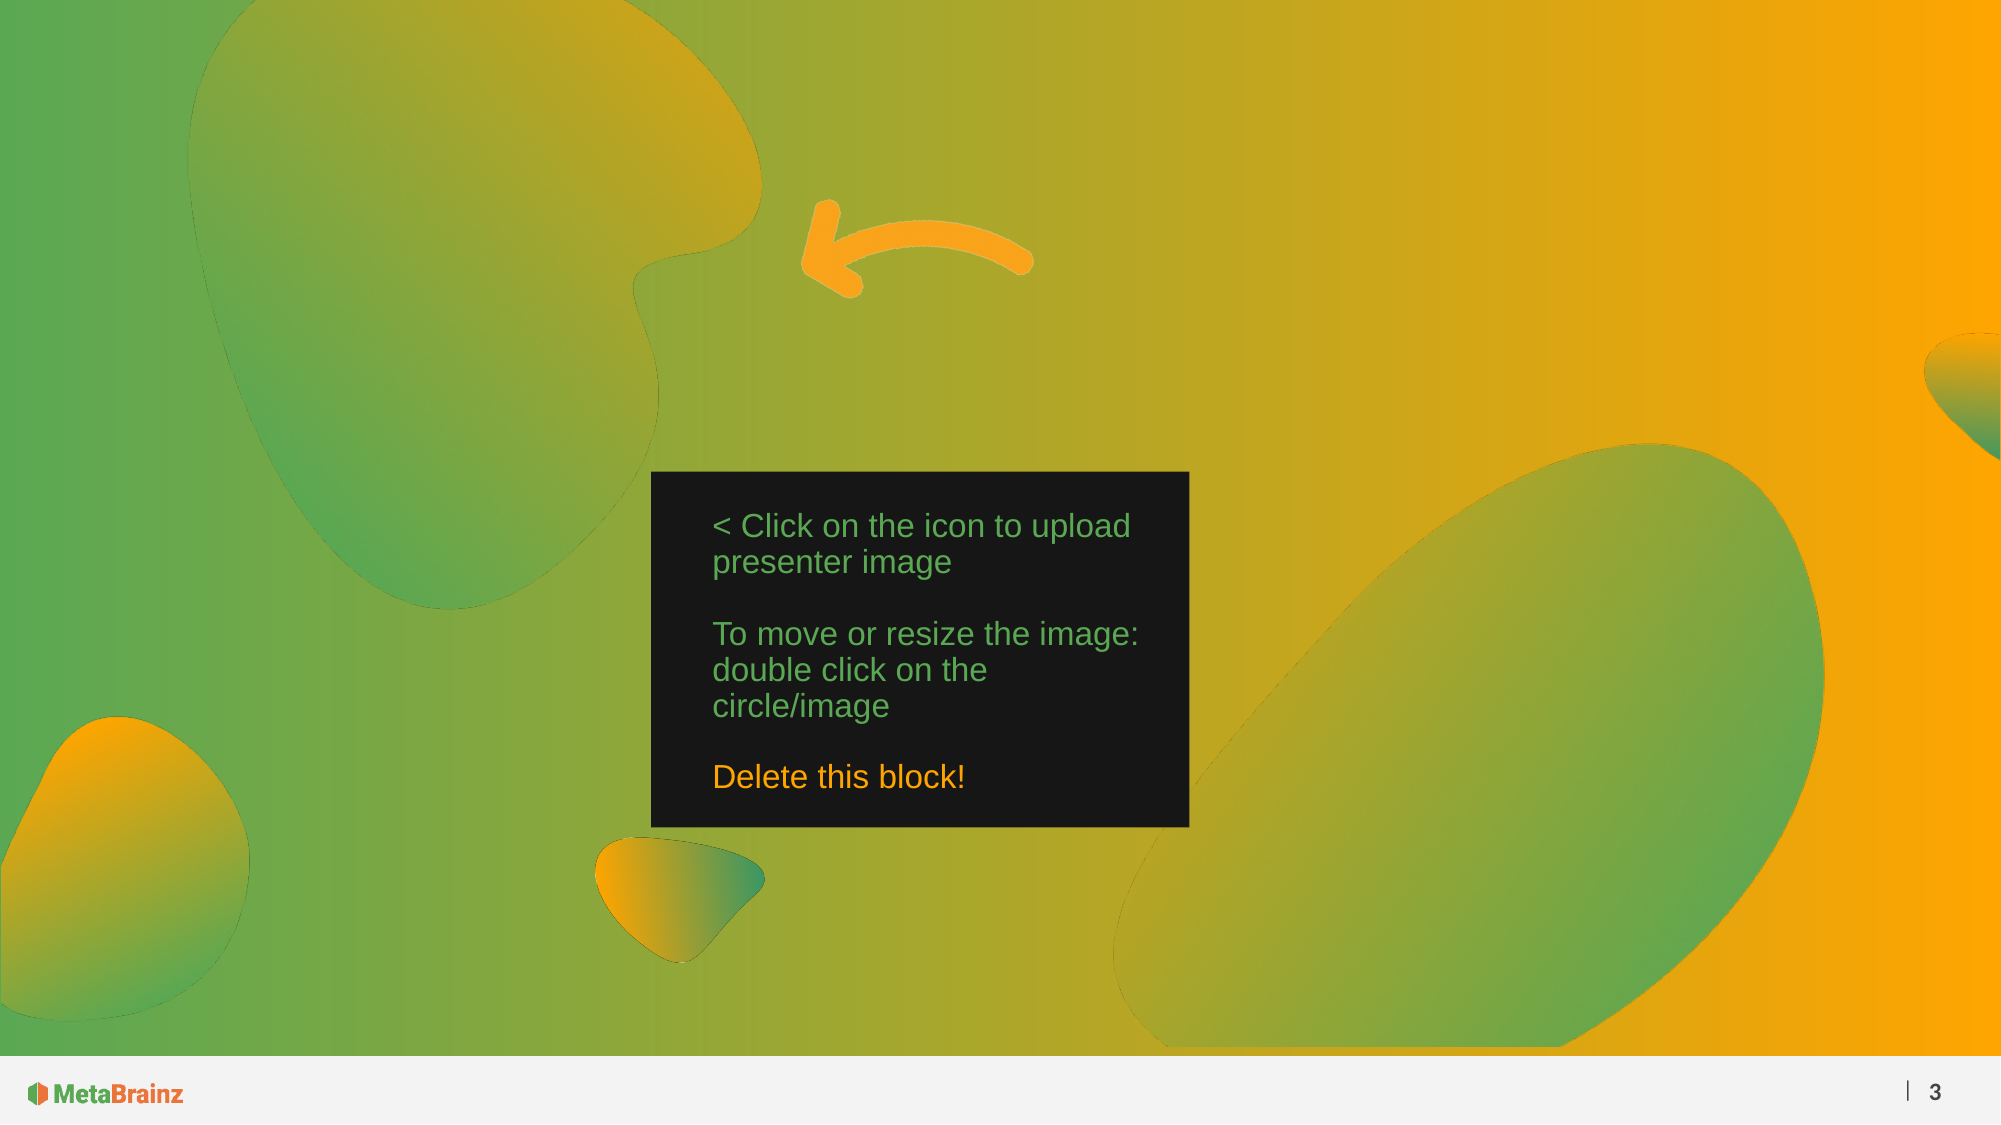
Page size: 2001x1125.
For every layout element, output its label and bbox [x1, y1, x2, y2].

picture [1, 0, 2001, 1047]
picture [26, 1081, 184, 1106]
text_box [650, 471, 1190, 828]
